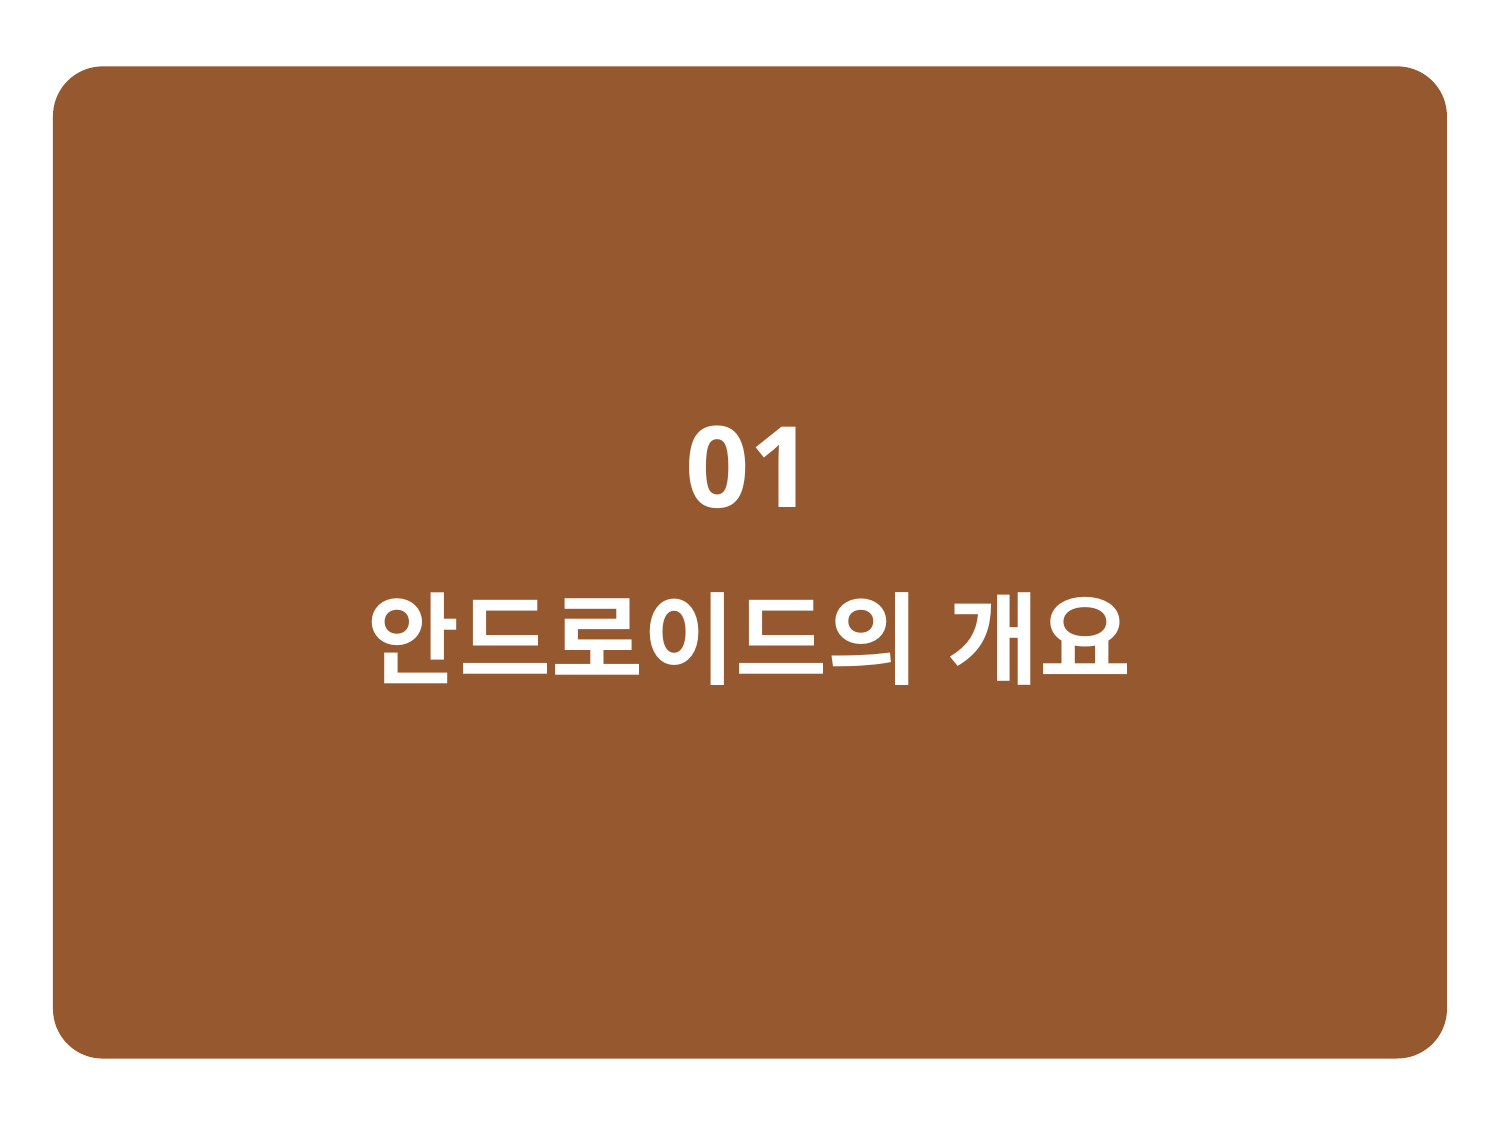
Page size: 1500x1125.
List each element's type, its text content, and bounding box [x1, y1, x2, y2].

list 안드로이드의 개요 [117, 559, 1383, 715]
list 01 [117, 385, 1383, 540]
